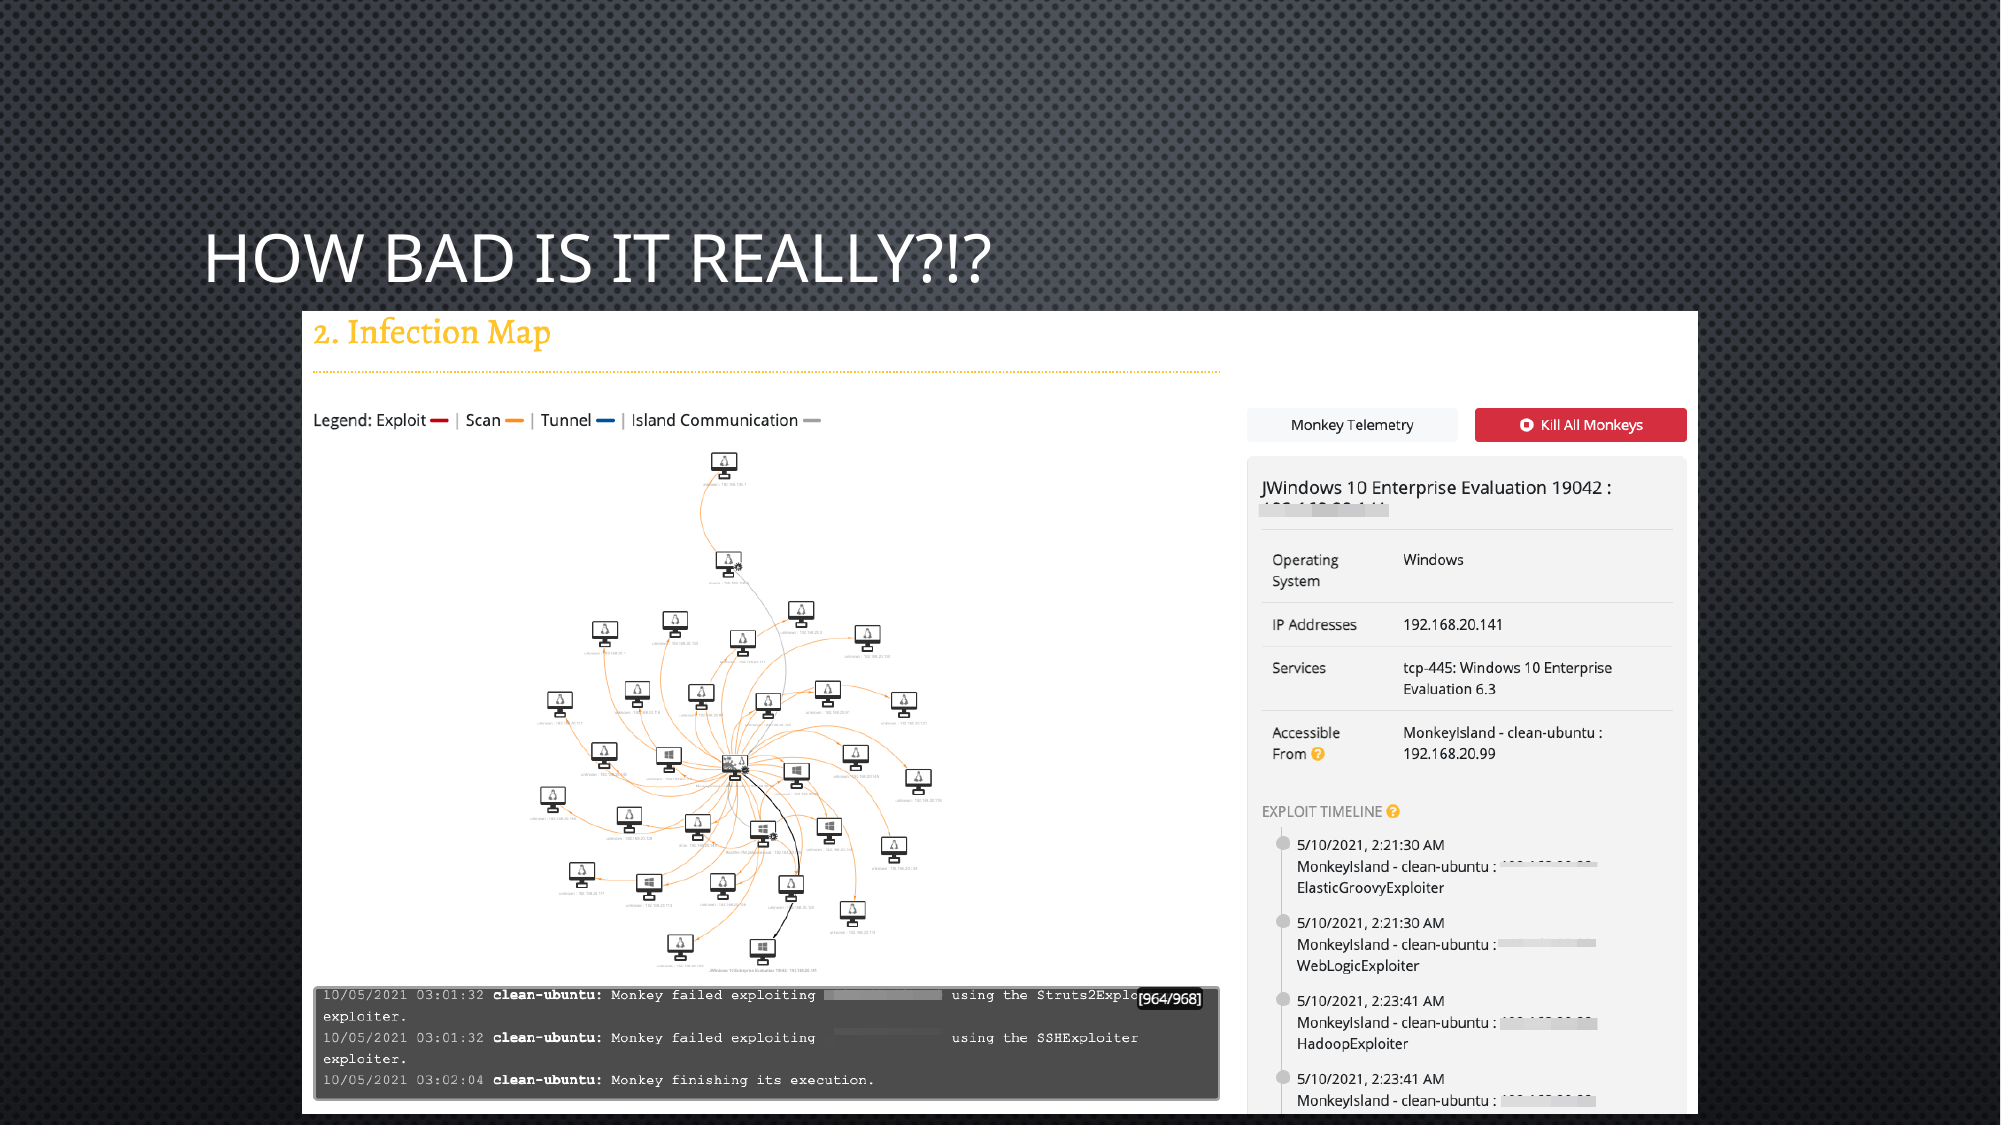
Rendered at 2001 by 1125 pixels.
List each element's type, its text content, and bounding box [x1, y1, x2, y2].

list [302, 311, 1698, 1114]
title how bad is it really?!? [187, 99, 1813, 413]
